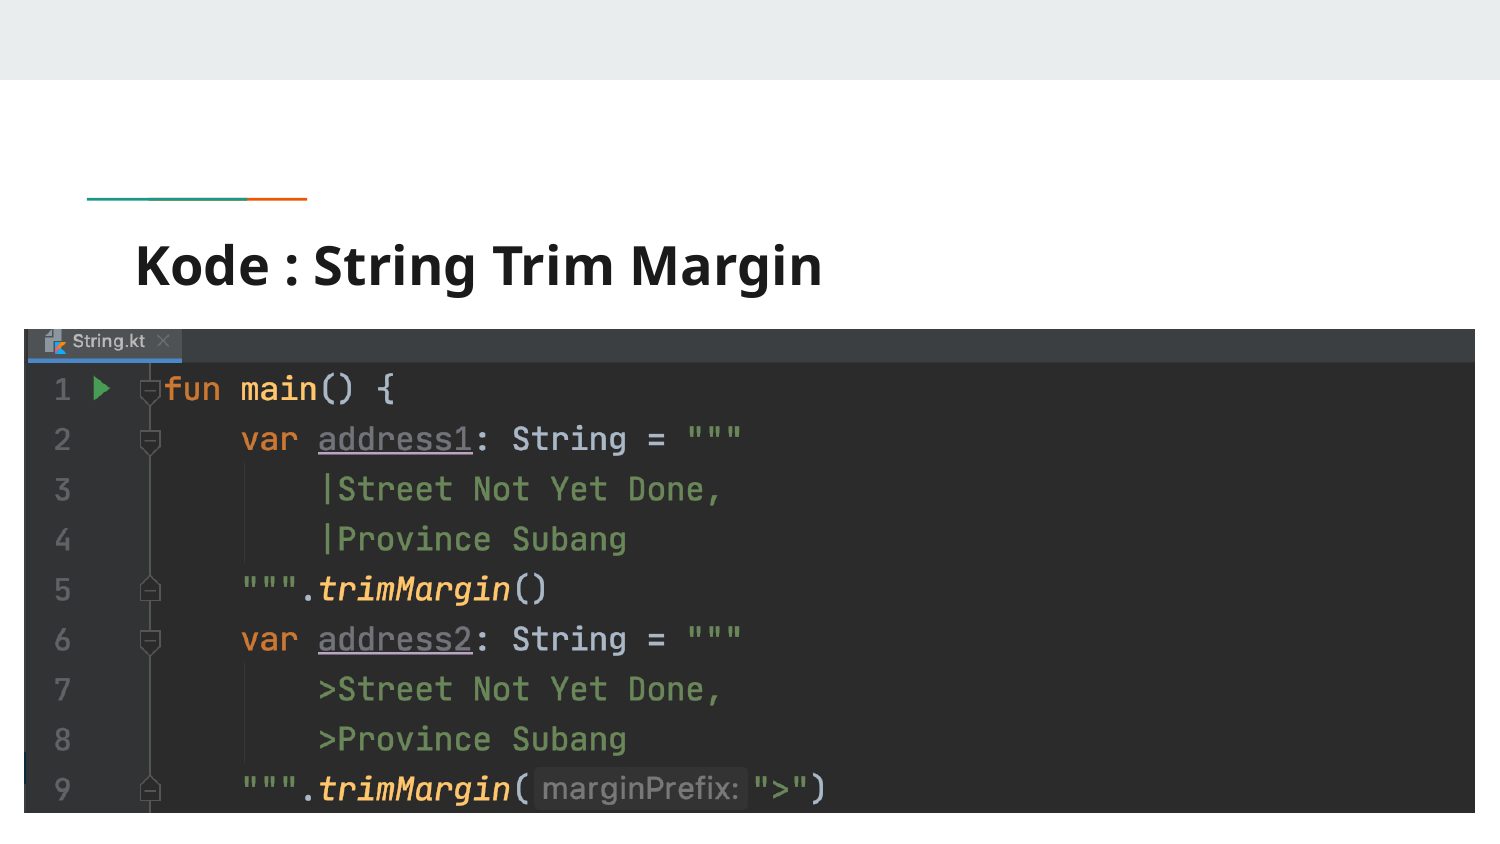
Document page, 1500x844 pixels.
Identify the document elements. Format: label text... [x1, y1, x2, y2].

title Kode : String Trim Margin [119, 216, 1381, 305]
picture [24, 328, 1476, 813]
